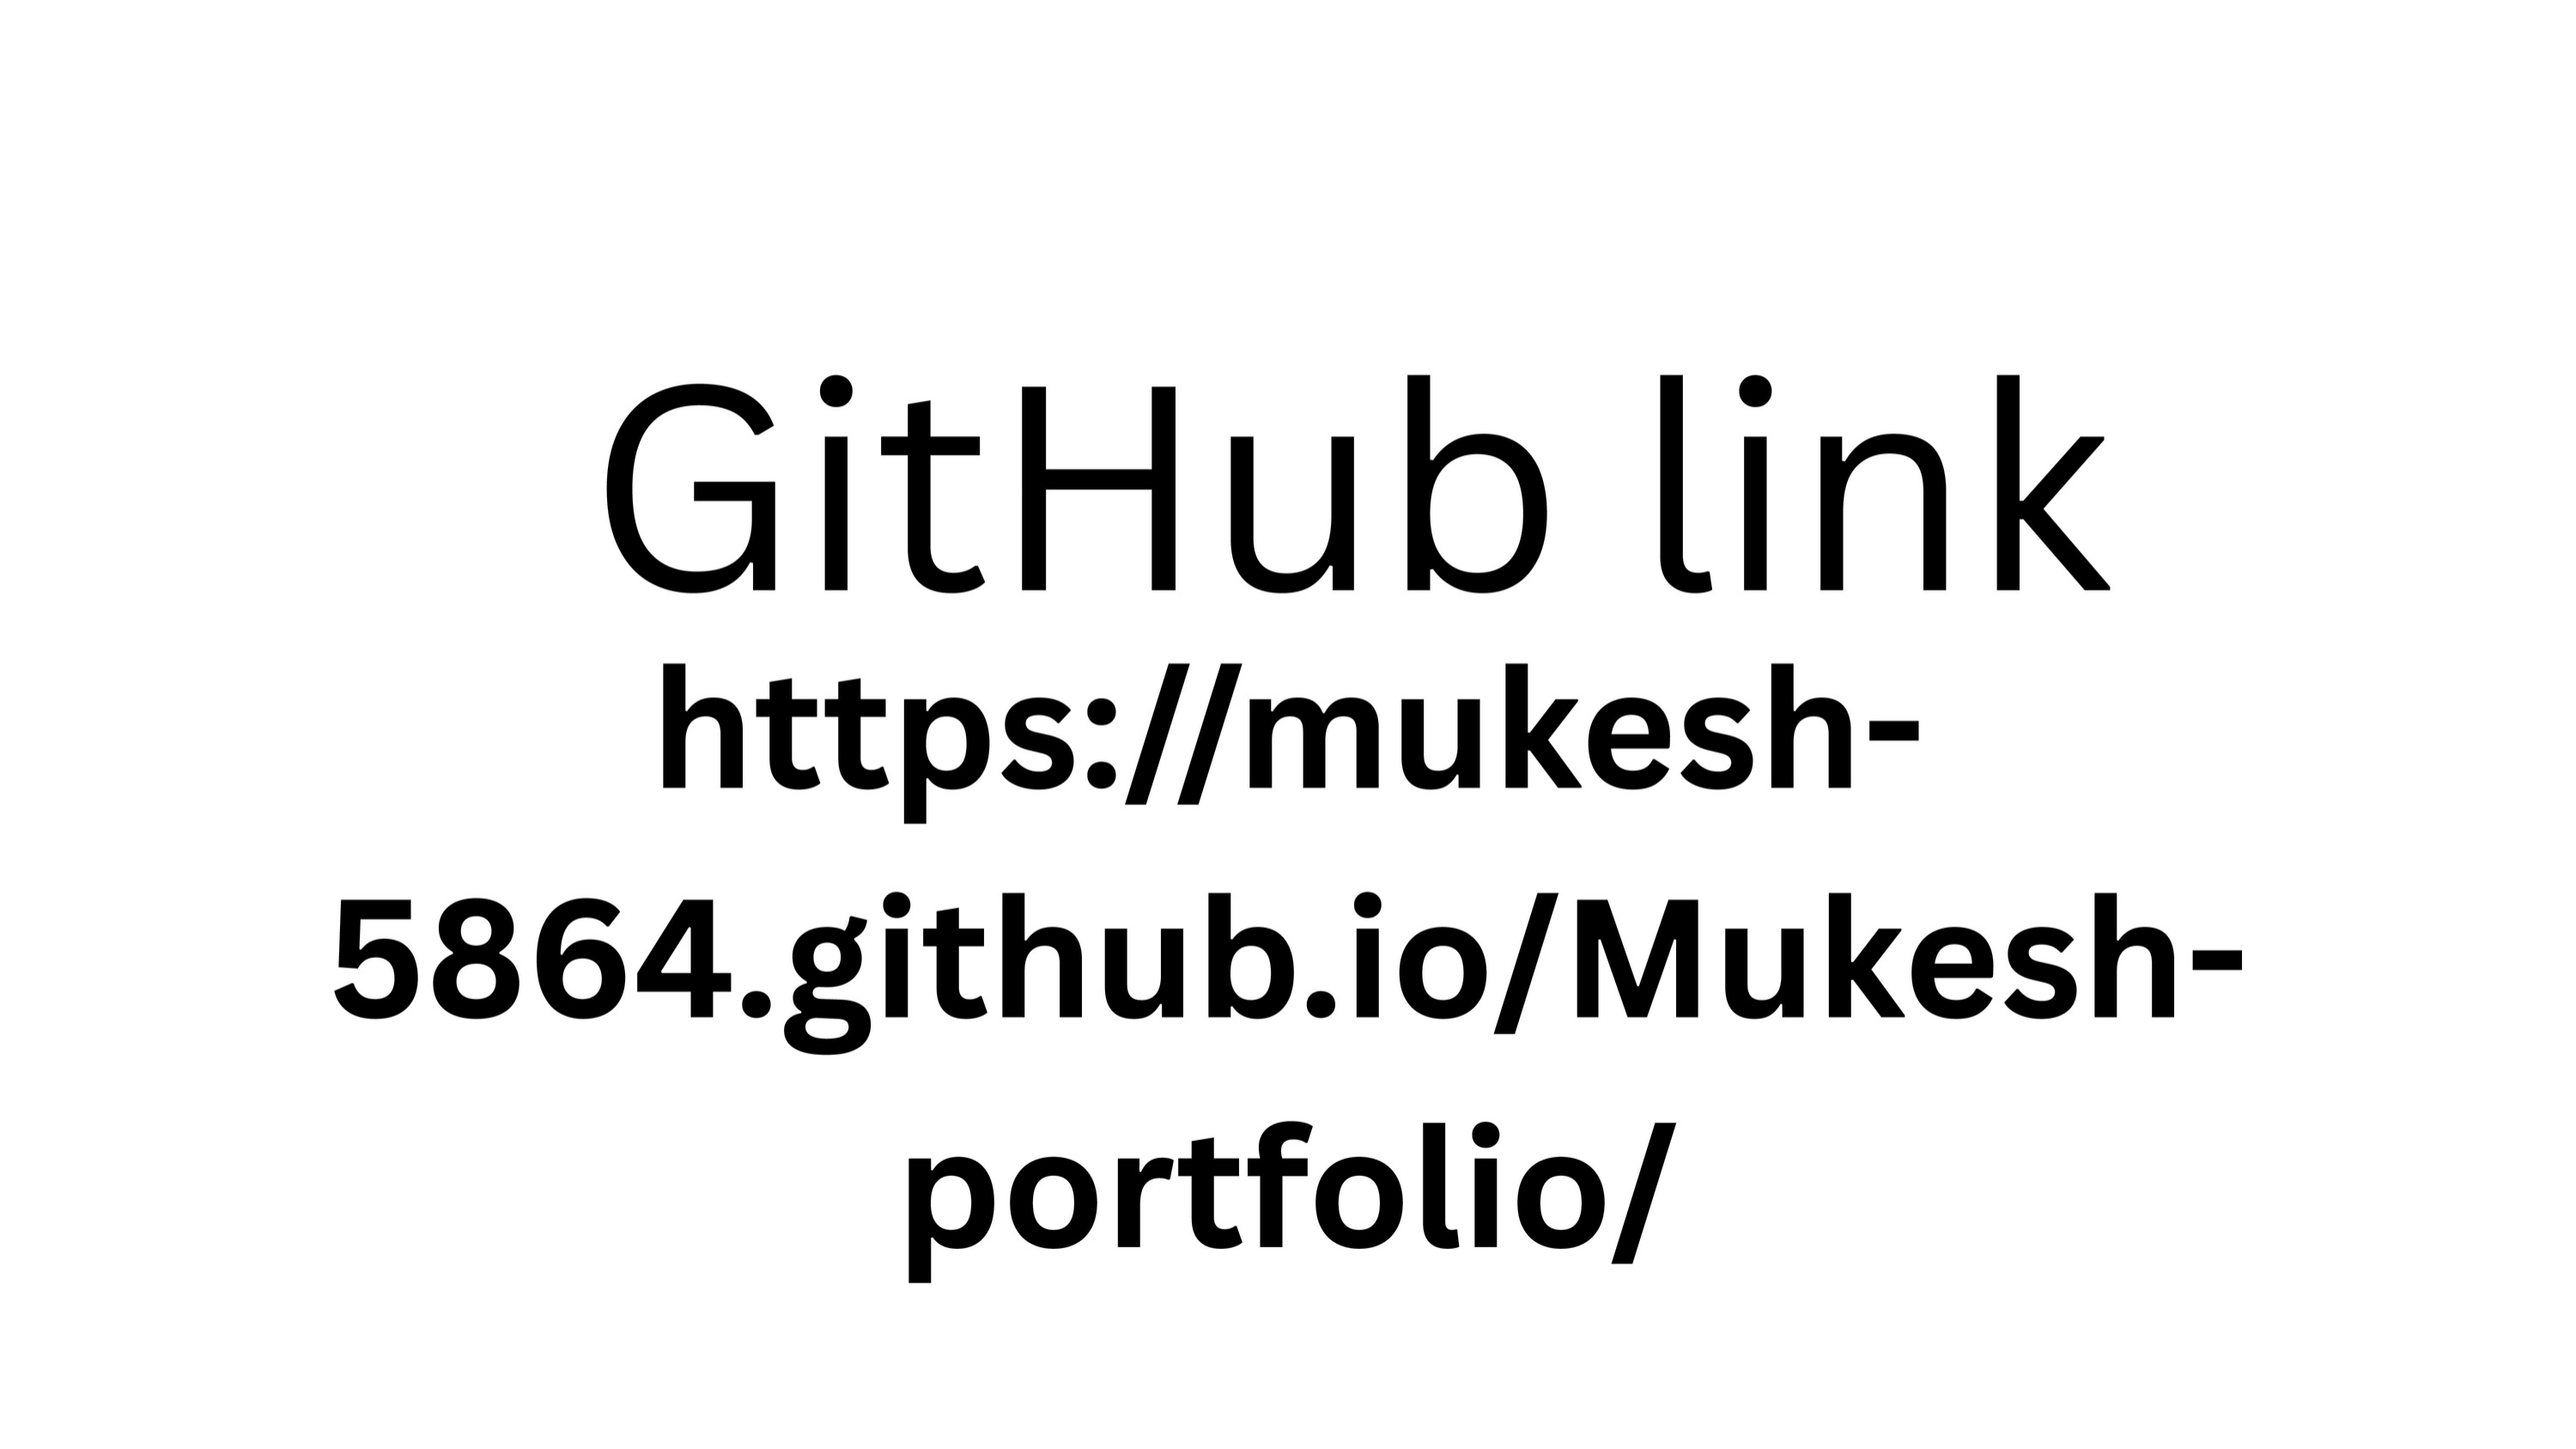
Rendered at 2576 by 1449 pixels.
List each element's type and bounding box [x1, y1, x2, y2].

text_box [0, 0, 2576, 1449]
